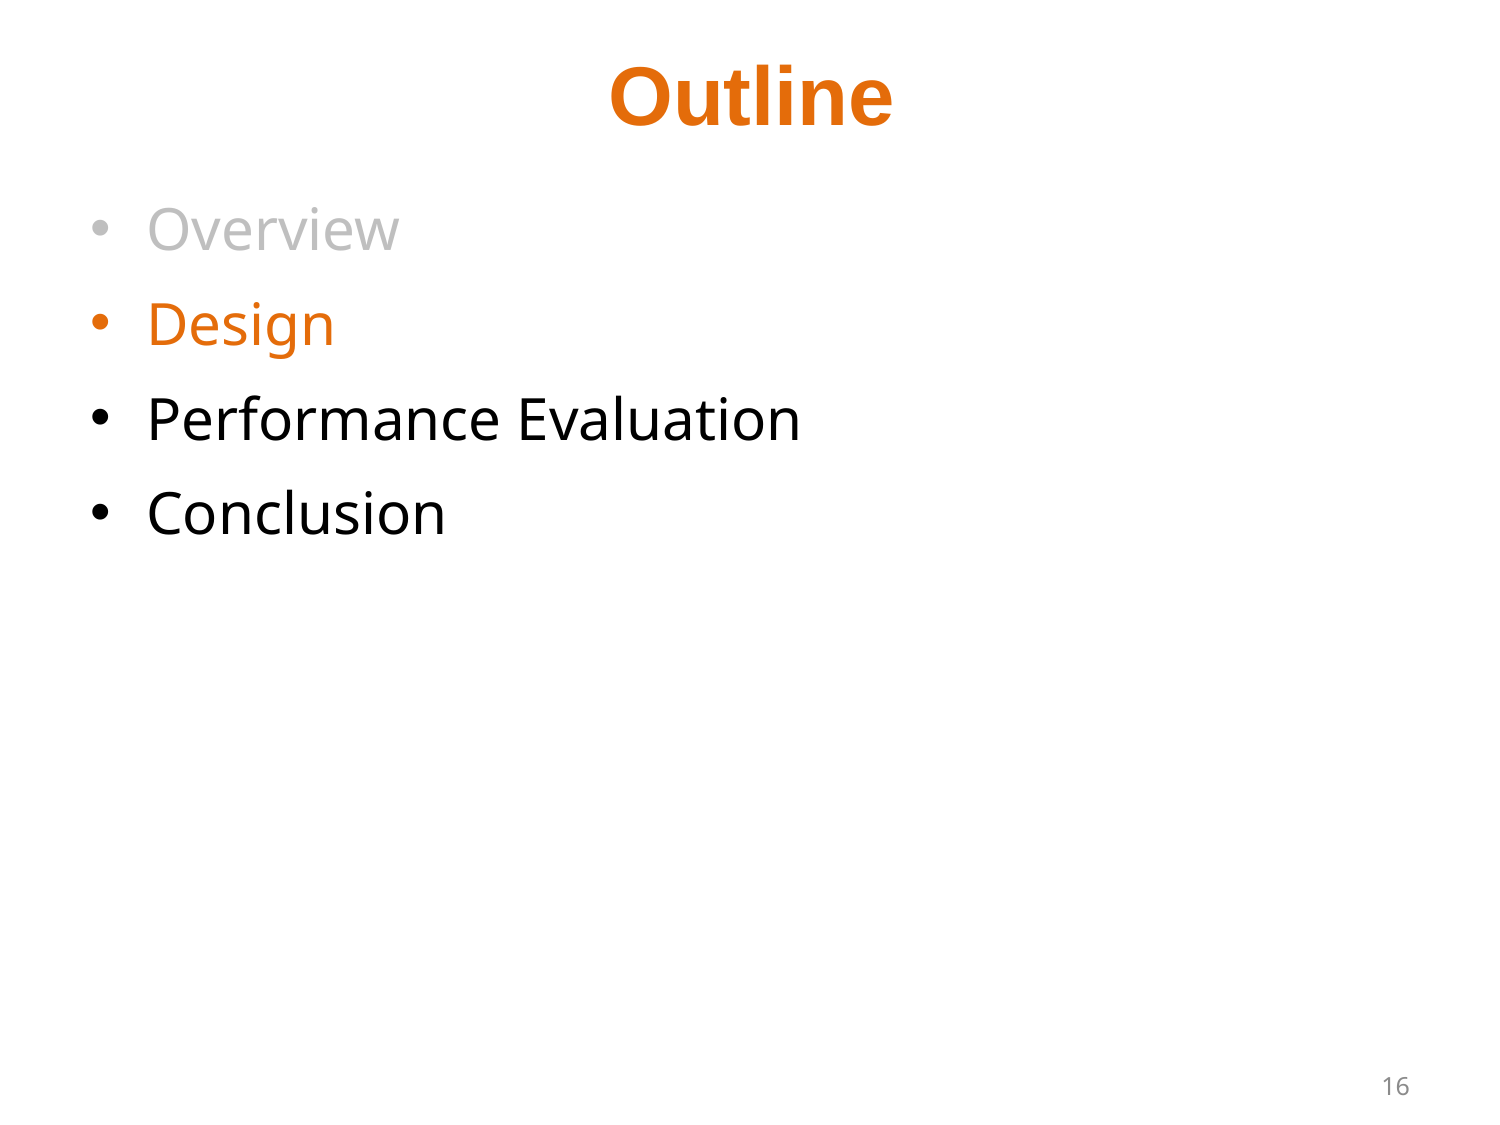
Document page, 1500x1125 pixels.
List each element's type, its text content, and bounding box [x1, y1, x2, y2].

slide_number 16 [1074, 1057, 1425, 1118]
title Outline [3, 0, 1500, 185]
list Overview Design Performance Evaluation Conclusion [75, 184, 1425, 1059]
